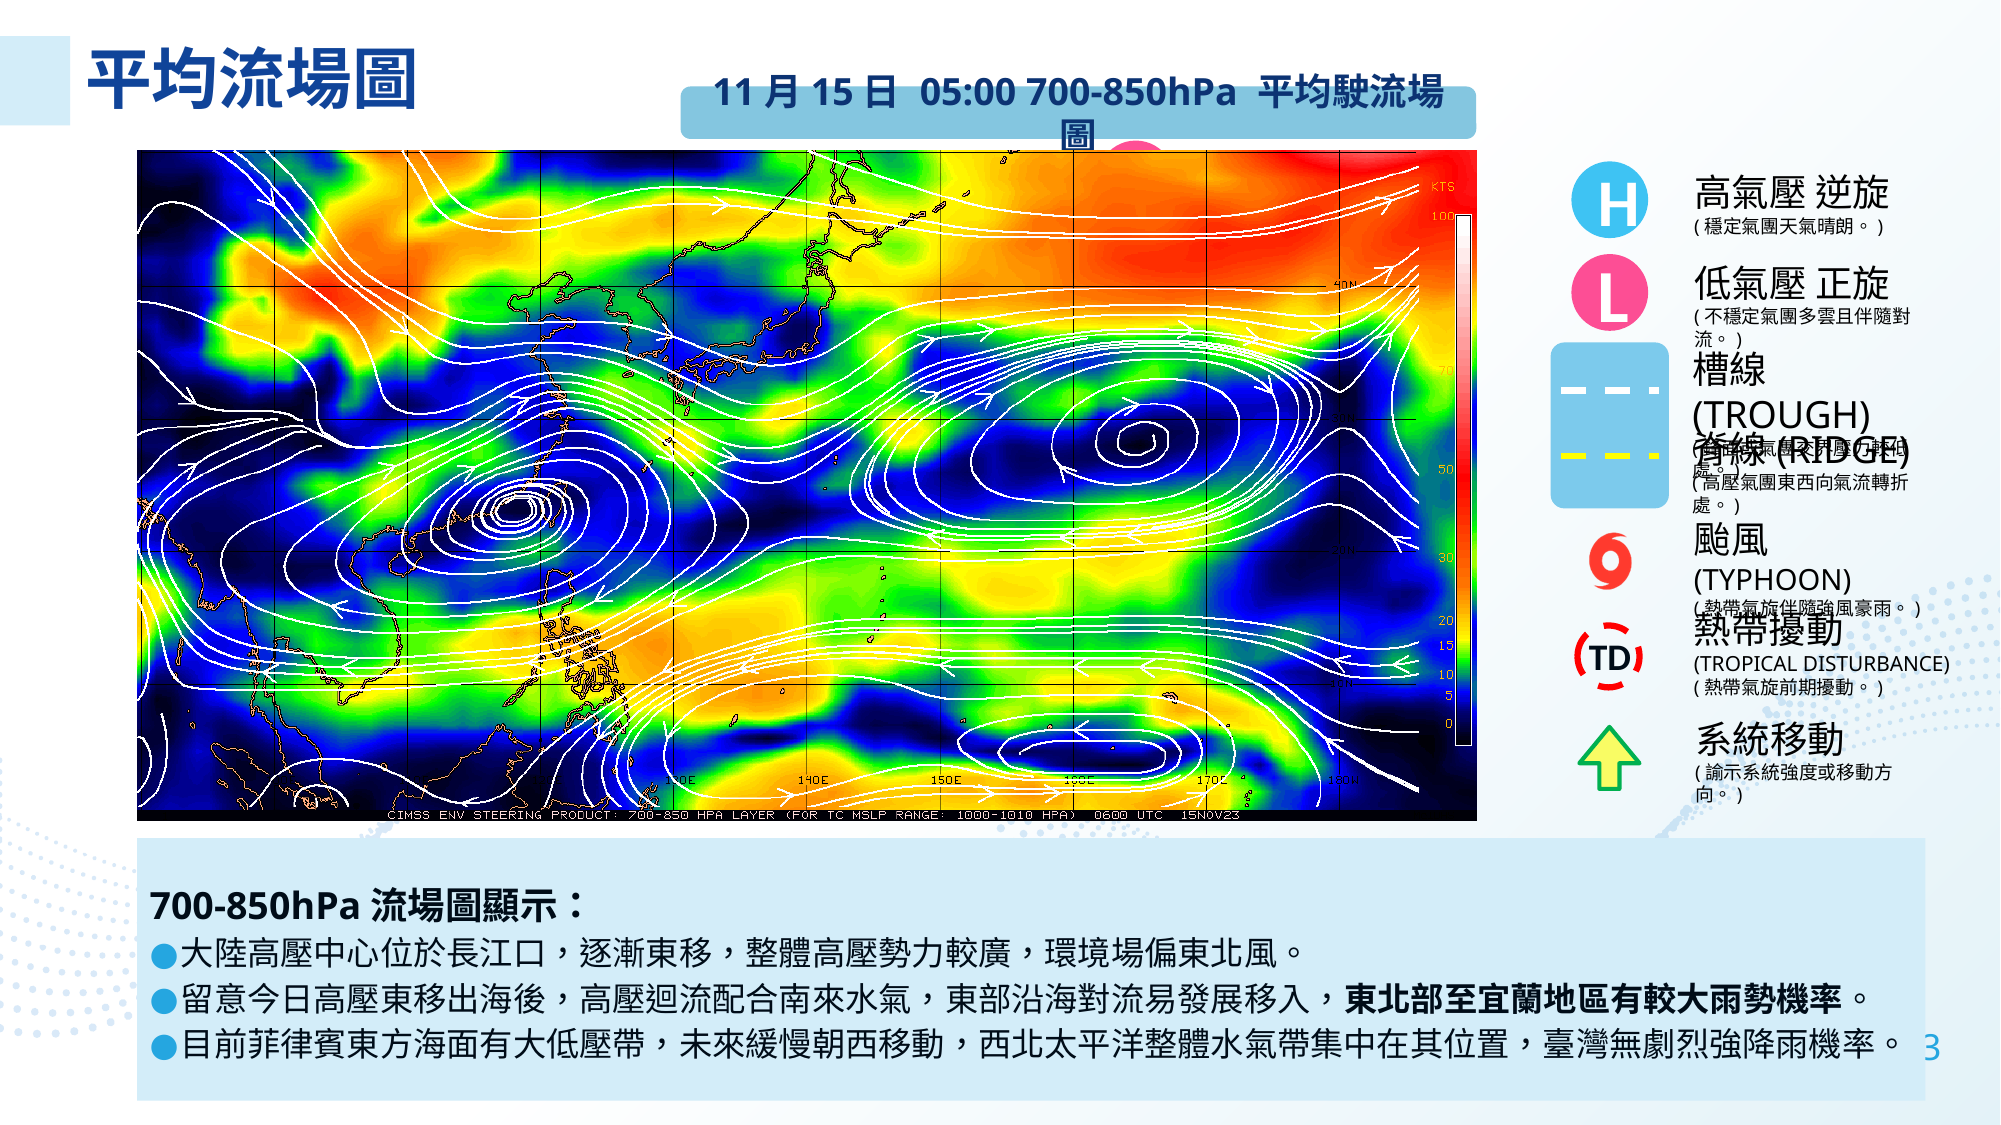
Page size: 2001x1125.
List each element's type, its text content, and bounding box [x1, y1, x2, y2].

list 700-850hPa流場圖顯示： 大陸高壓中心位於長江口，逐漸東移，整體高壓勢力較廣，環境場偏東北風。 留意今日高壓東移出海後，高壓迴流配合南來水氣，東部沿海對流易發展移入，東北部至宜蘭地區有較大雨勢機率。 目前菲律賓東方海面有大低壓帶，未來緩慢朝西移動，西北太平洋整體水氣帶集中在其位置，臺灣無劇烈強降雨機率。 [137, 838, 1926, 1101]
picture [136, 150, 1477, 821]
text_box [1579, 726, 1640, 789]
picture [1578, 524, 1641, 597]
slide_number 3 [1926, 1005, 1942, 1092]
text_box L [1571, 254, 1649, 331]
text_box L [1113, 140, 1159, 148]
text_box [1550, 342, 1669, 509]
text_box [1551, 625, 1668, 688]
text_box H [1571, 161, 1649, 239]
text_box 11月15日 05:00 700-850hPa 平均駛流場圖 [680, 86, 1477, 139]
